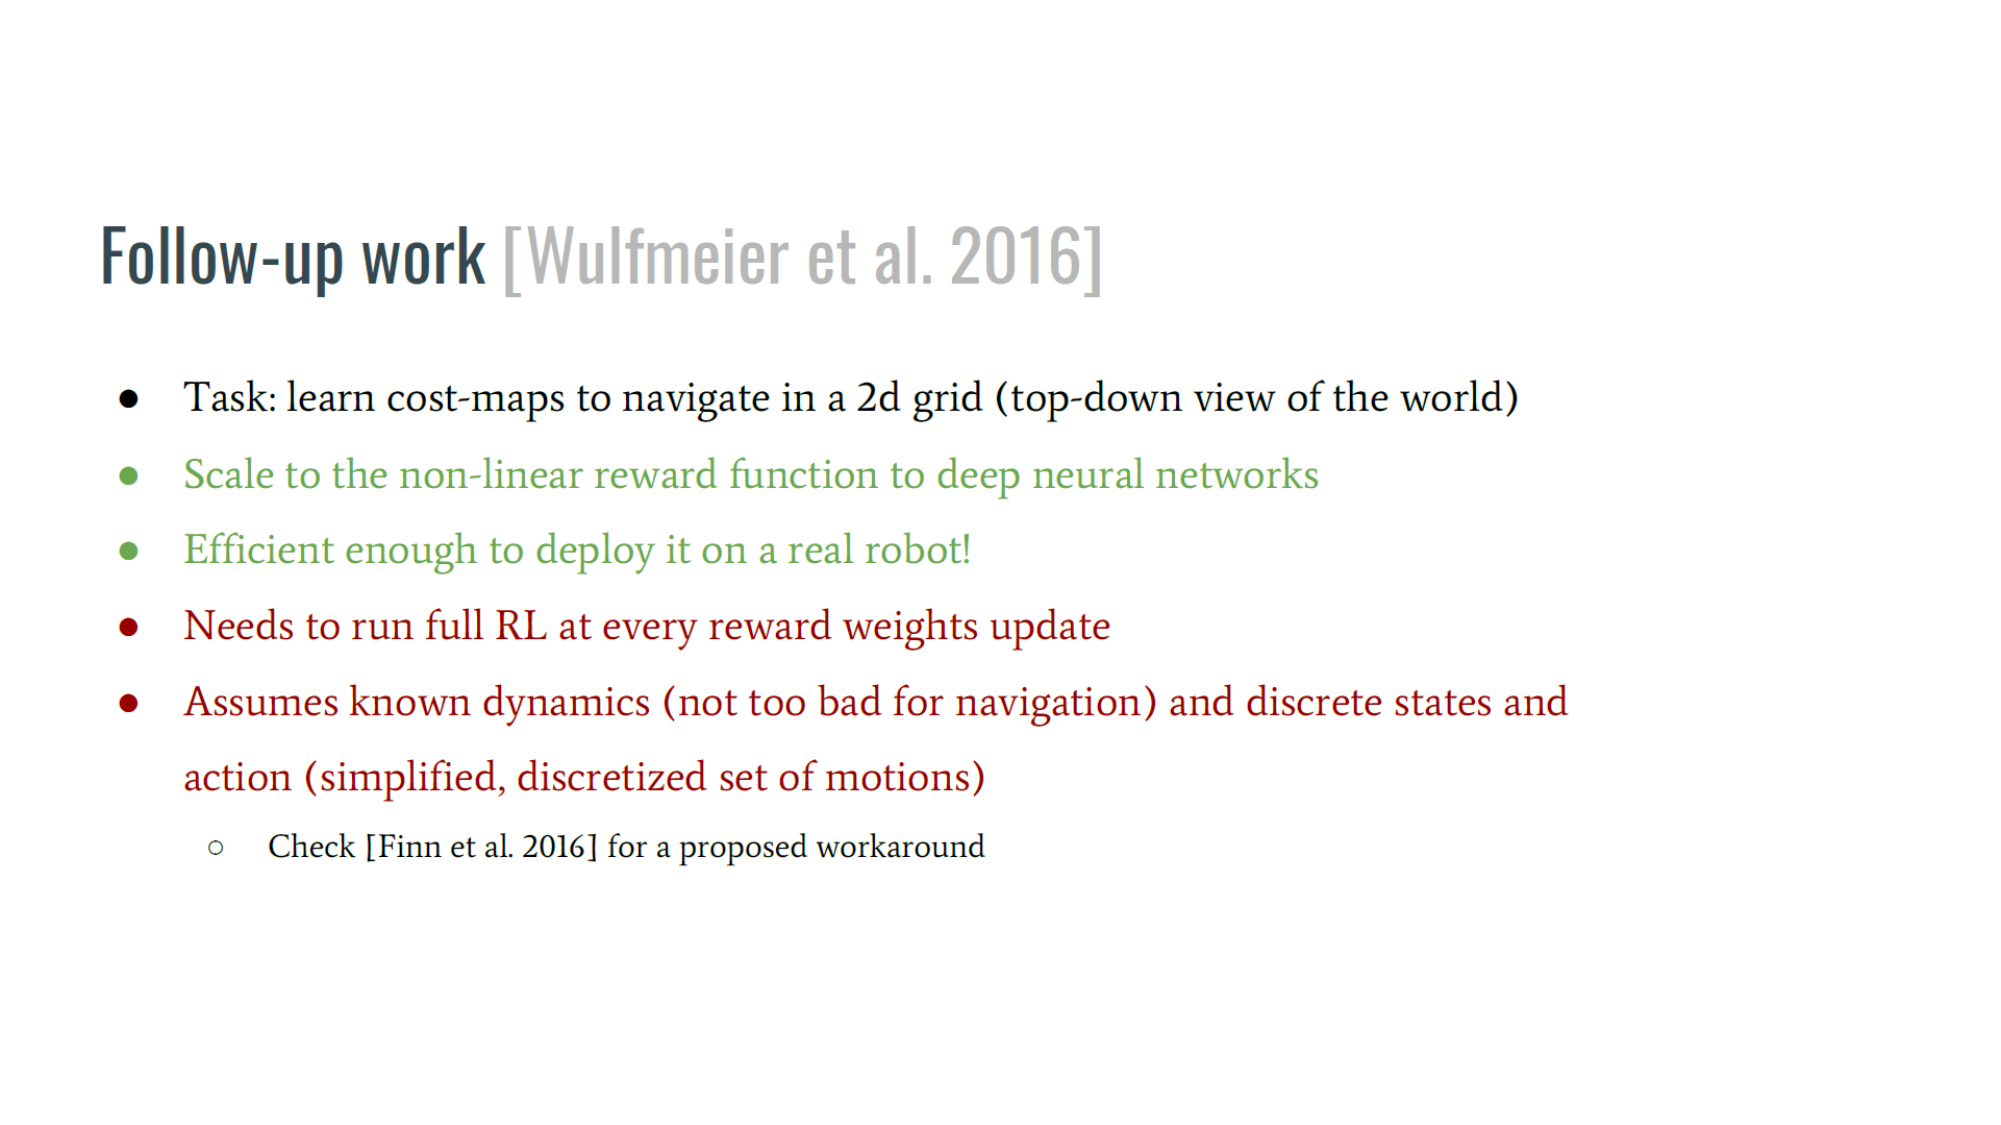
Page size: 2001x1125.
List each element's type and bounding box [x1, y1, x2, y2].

picture [51, 166, 1678, 1028]
